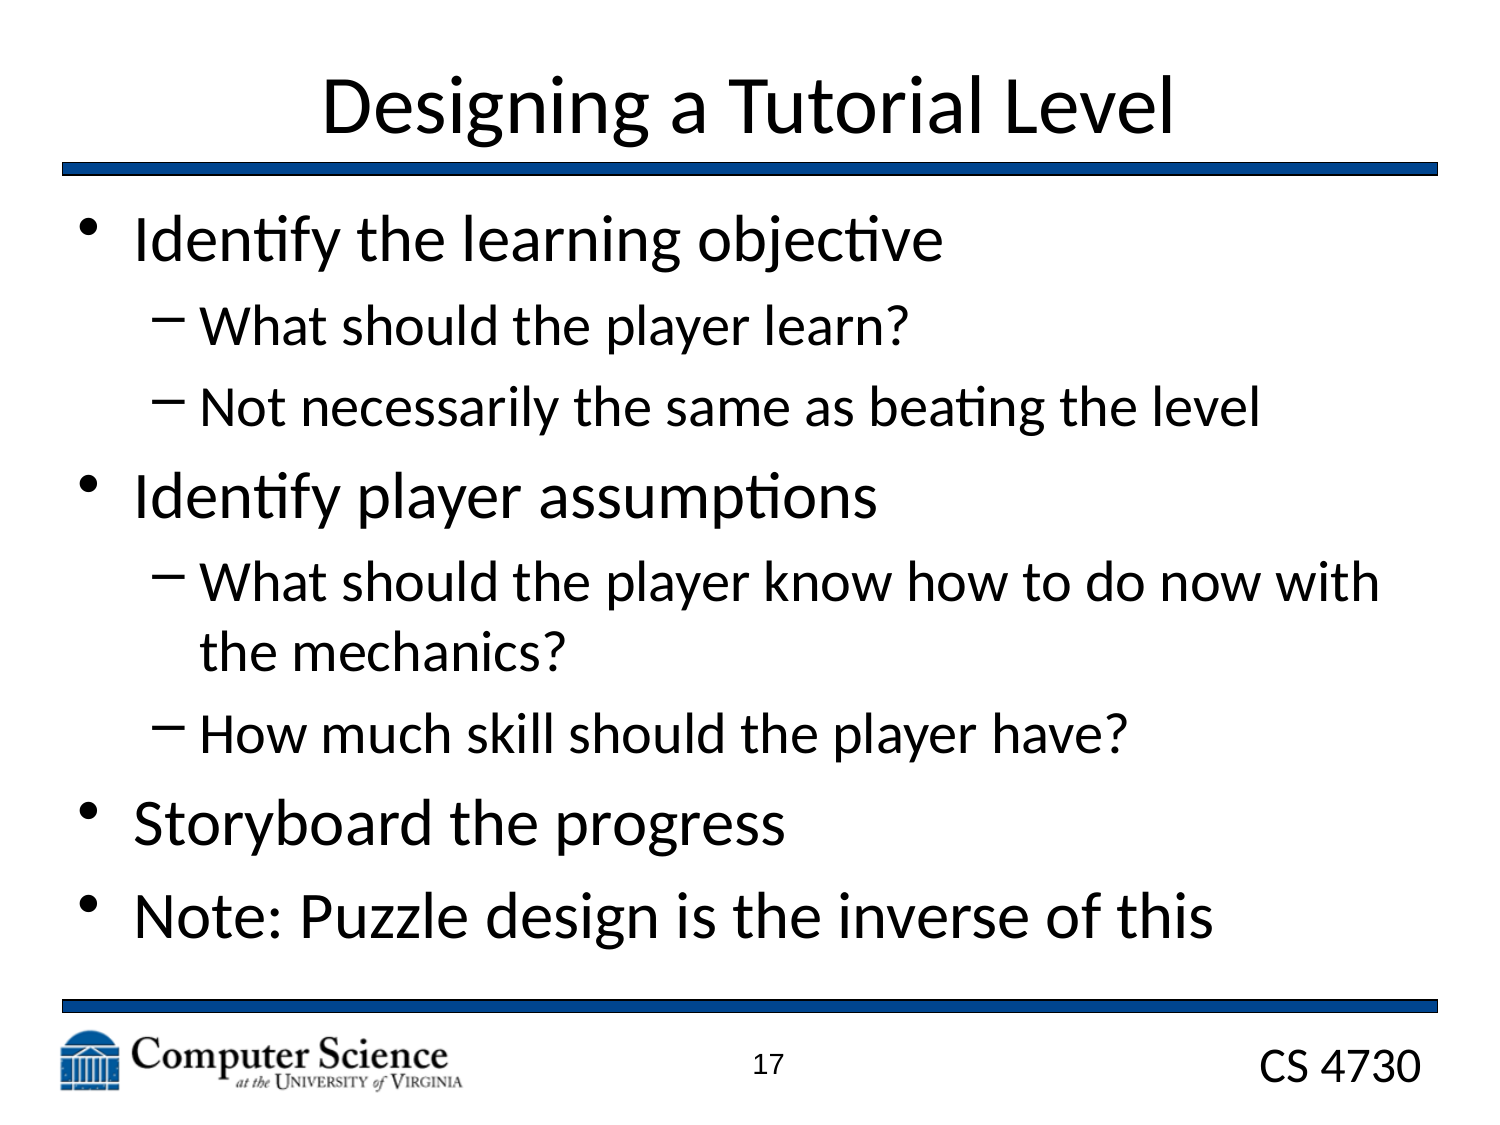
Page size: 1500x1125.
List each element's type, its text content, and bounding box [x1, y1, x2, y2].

footer 17 [512, 1037, 1026, 1088]
picture [50, 1024, 472, 1101]
title Designing a Tutorial Level [62, 49, 1438, 151]
list Identify the learning objective What should the player learn? Not necessarily the same as beating the level Identify player assumptions What should the player know how to do now with the mechanics? How much skill should the player have? Storyboard the progress Note: Puzzle design is the inverse of this [62, 187, 1438, 1001]
